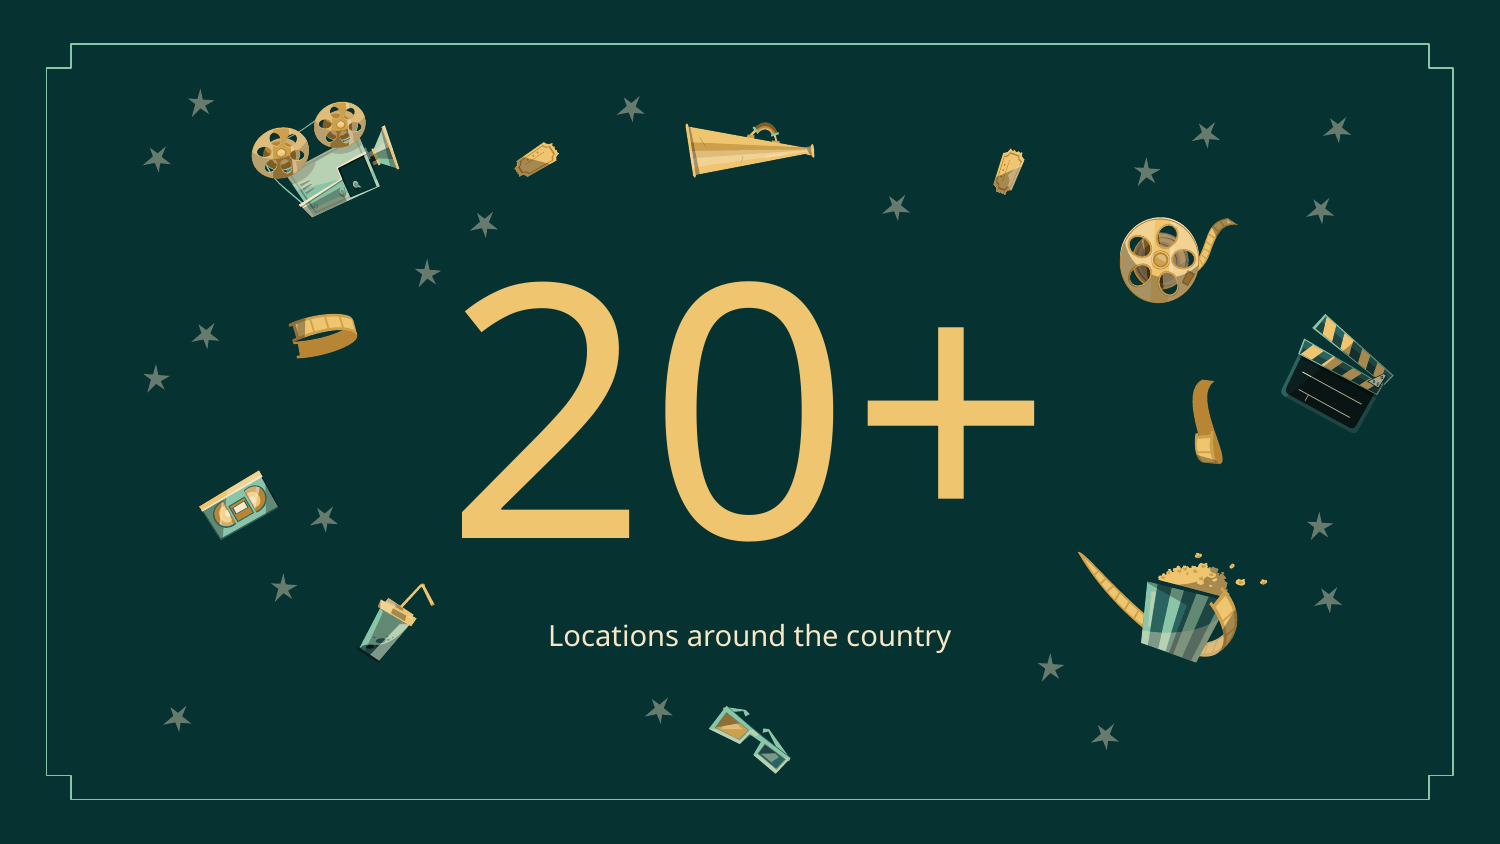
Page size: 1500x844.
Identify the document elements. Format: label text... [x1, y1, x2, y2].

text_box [425, 586, 429, 602]
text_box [1177, 379, 1234, 465]
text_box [288, 313, 360, 359]
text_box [1118, 217, 1239, 304]
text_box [685, 122, 815, 178]
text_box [1280, 313, 1394, 434]
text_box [514, 141, 560, 178]
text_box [198, 470, 280, 541]
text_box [248, 101, 400, 218]
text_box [1077, 551, 1268, 663]
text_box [992, 148, 1025, 196]
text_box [366, 577, 423, 670]
subtitle Locations around the country [498, 601, 1002, 675]
title 20+ [381, 169, 1119, 607]
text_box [708, 705, 792, 775]
